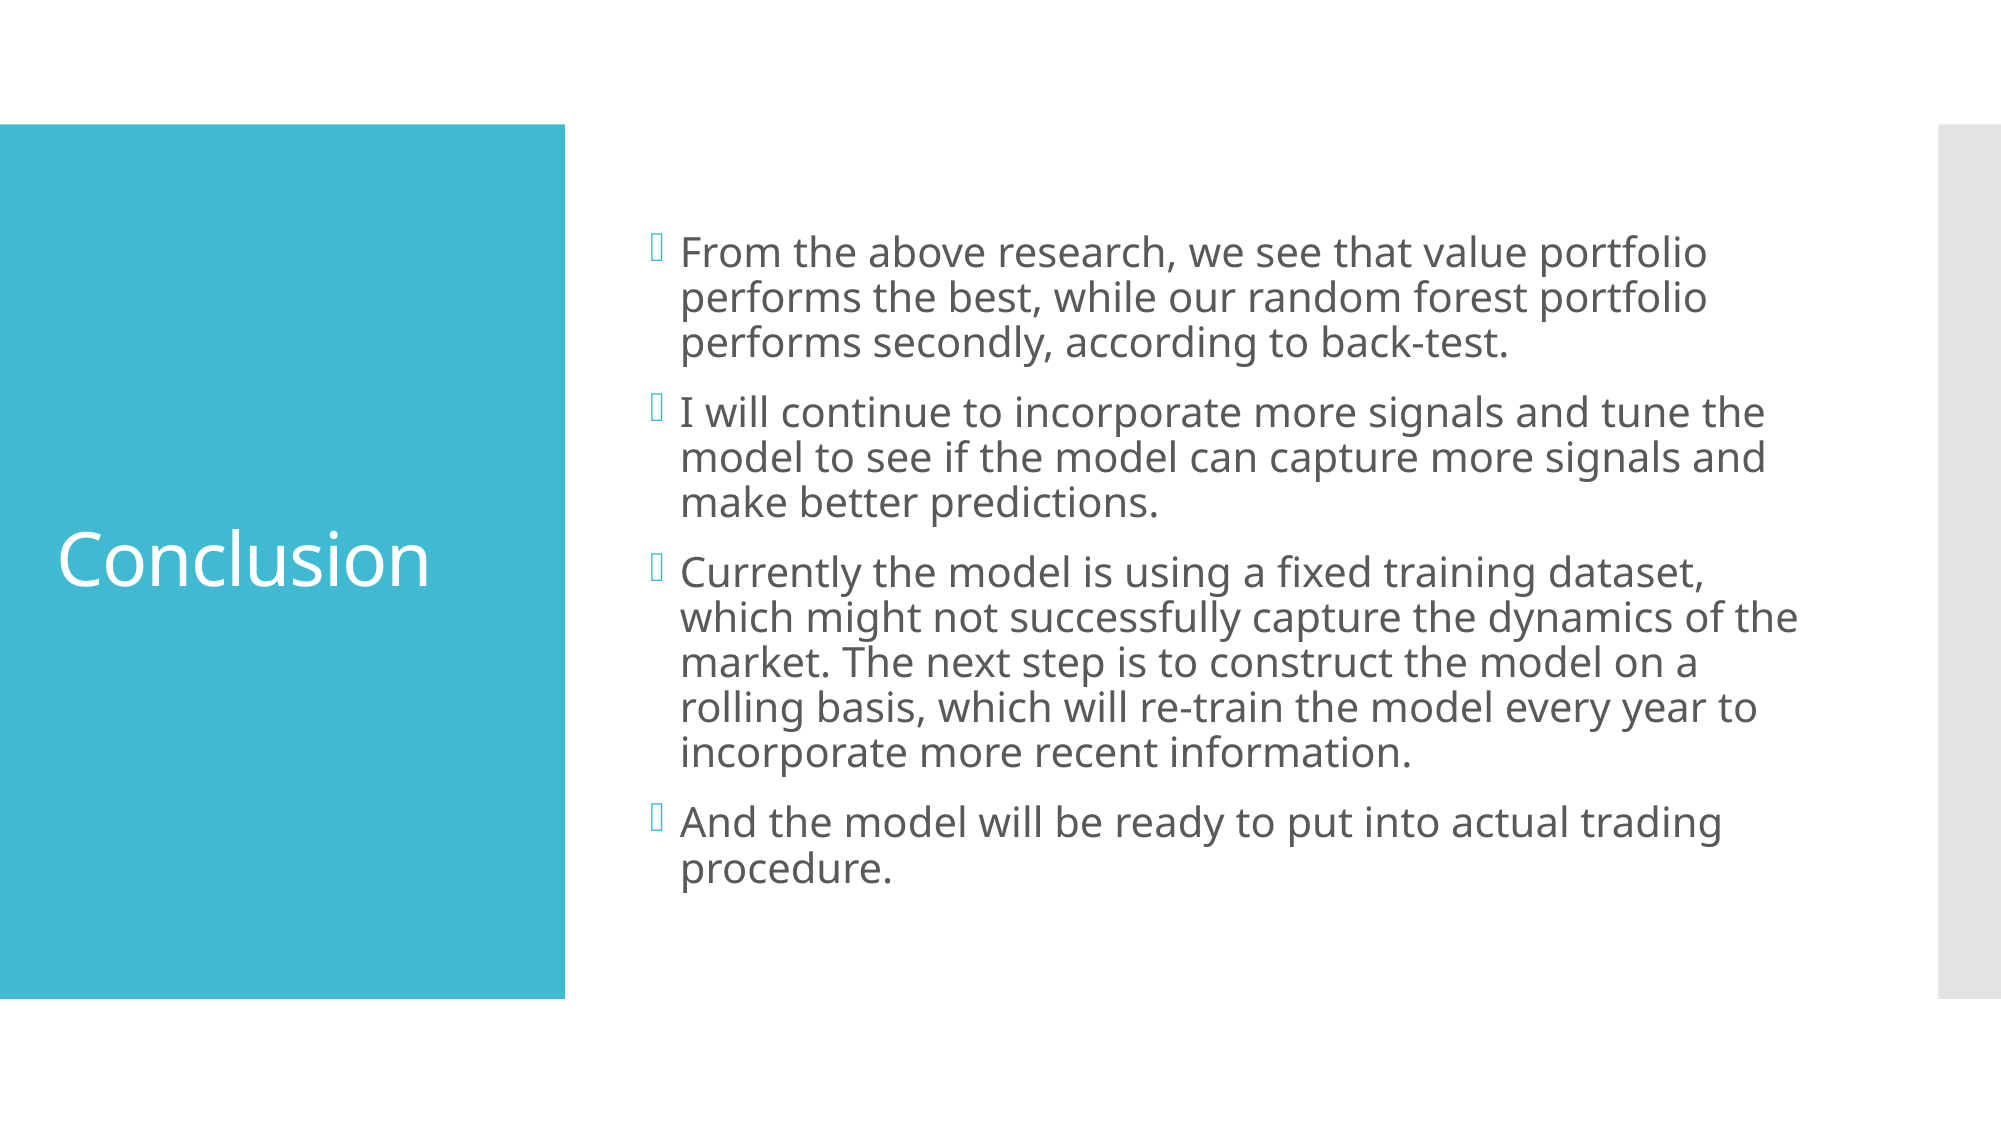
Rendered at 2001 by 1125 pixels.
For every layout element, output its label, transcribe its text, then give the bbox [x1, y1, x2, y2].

list From the above research, we see that value portfolio performs the best, while our random forest portfolio performs secondly, according to back-test. I will continue to incorporate more signals and tune the model to see if the model can capture more signals and make better predictions. Currently the model is using a fixed training dataset, which might not successfully capture the dynamics of the market. The next step is to construct the model on a rolling basis, which will re-train the model every year to incorporate more recent information. And the model will be ready to put into actual trading procedure. [634, 141, 1835, 982]
title Conclusion [41, 184, 525, 940]
